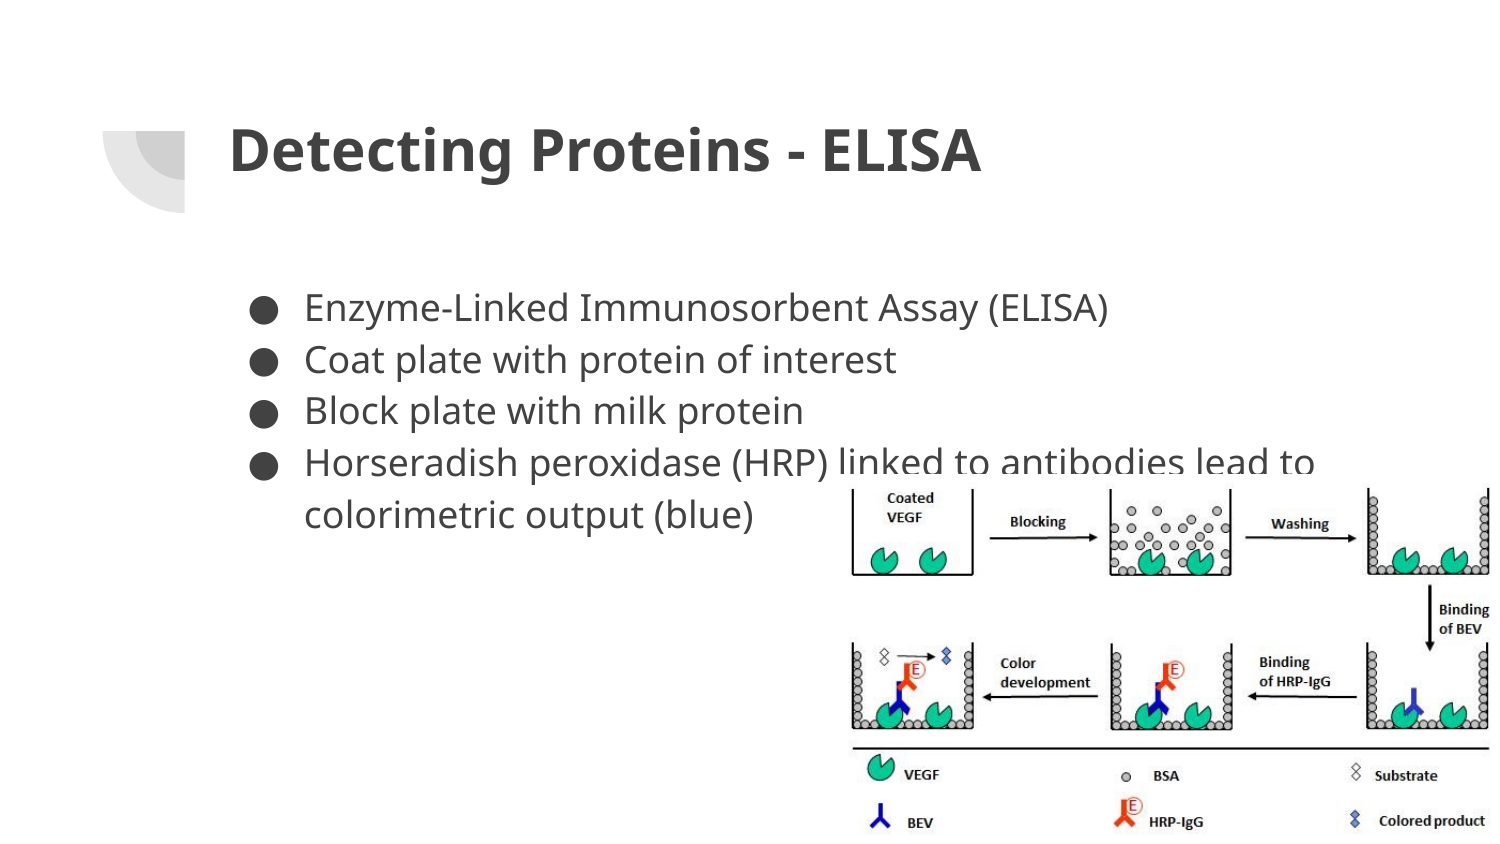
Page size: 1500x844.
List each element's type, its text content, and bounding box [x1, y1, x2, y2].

list Enzyme-Linked Immunosorbent Assay (ELISA) Coat plate with protein of interest Block plate with milk protein Horseradish peroxidase (HRP) linked to antibodies lead to colorimetric output (blue) [213, 262, 1368, 744]
picture [840, 474, 1500, 844]
title Detecting Proteins - ELISA [213, 98, 1368, 262]
